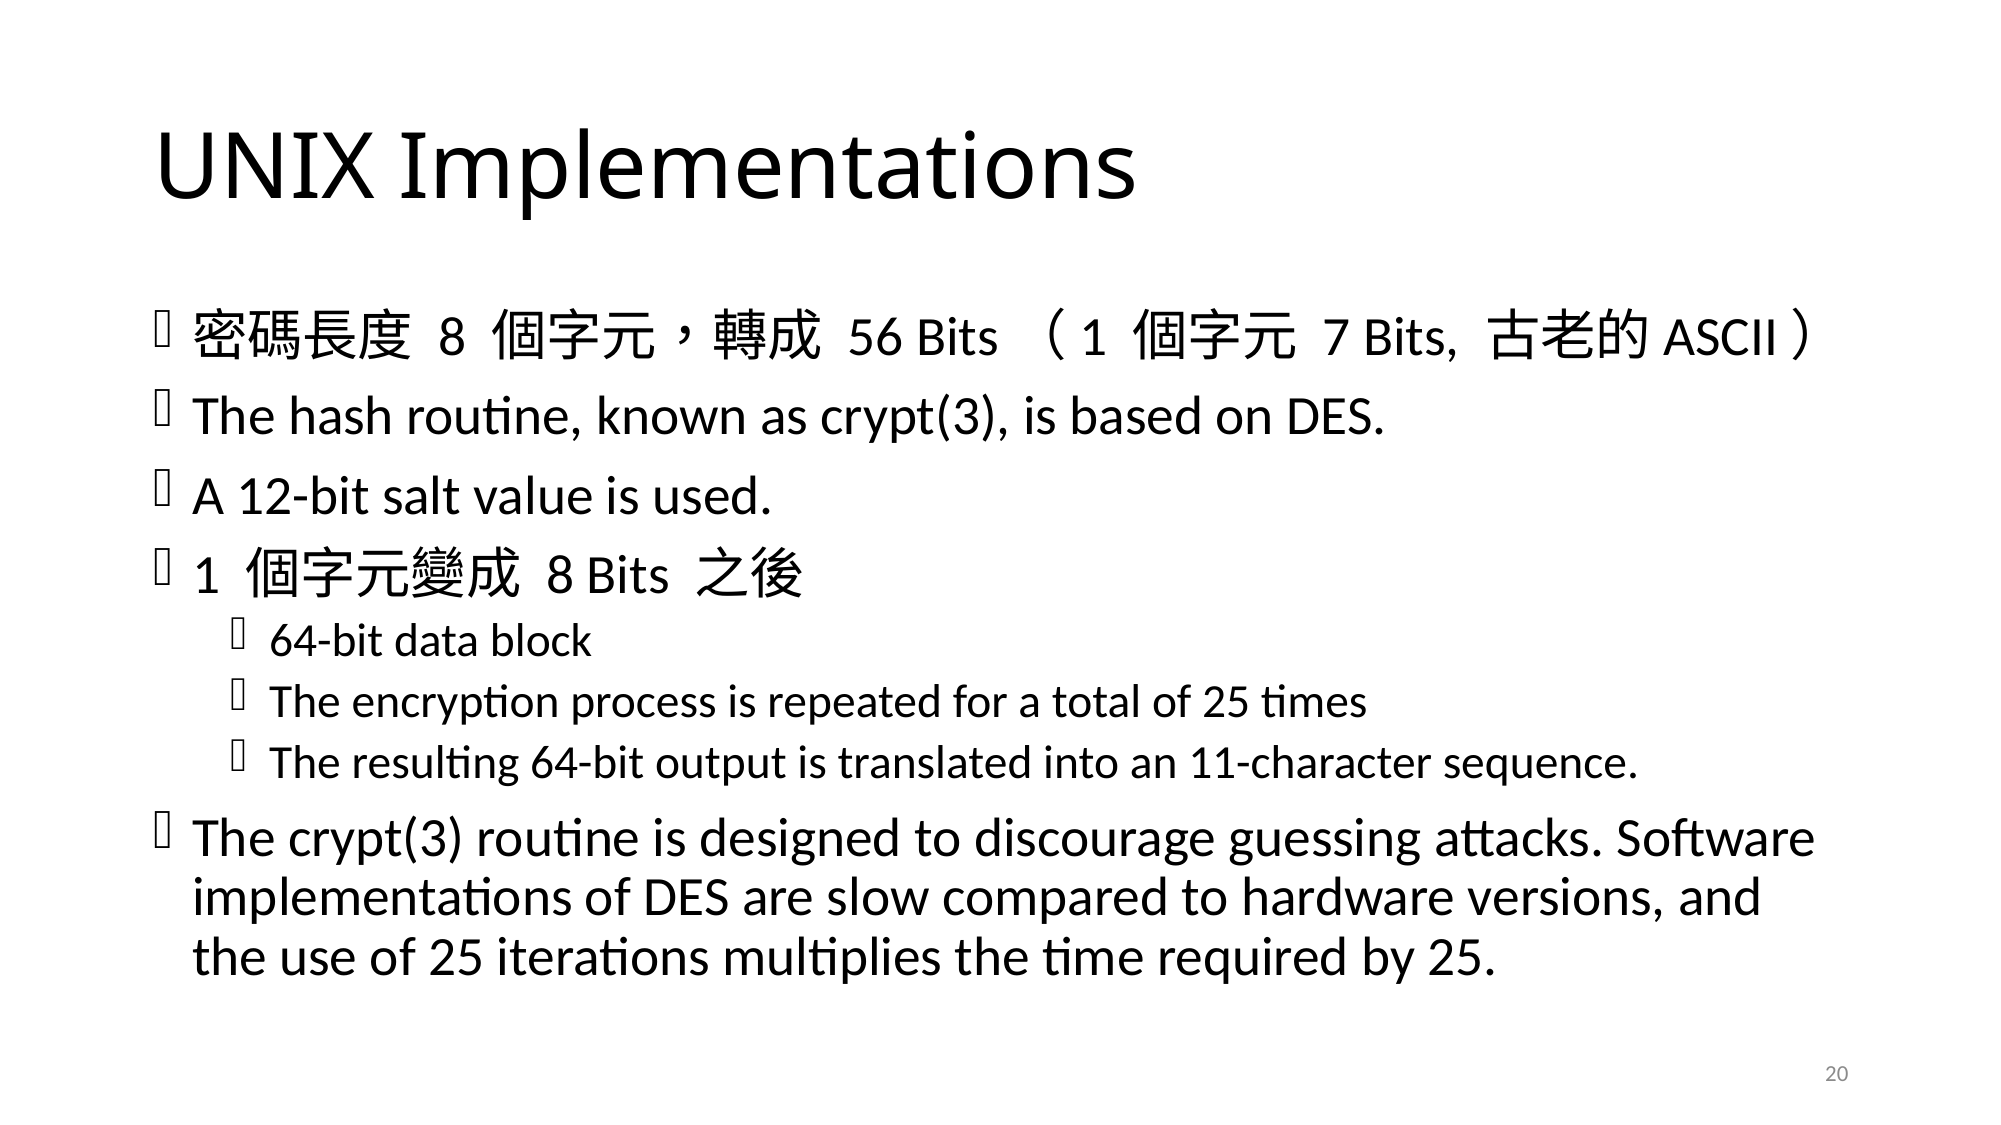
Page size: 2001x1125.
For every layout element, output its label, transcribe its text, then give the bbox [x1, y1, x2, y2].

list 密碼長度 8 個字元，轉成 56 Bits（1 個字元 7 Bits, 古老的ASCII） The hash routine, known as crypt(3), is based on DES. A 12-bit salt value is used. 1 個字元變成 8 Bits 之後 64-bit data block The encryption process is repeated for a total of 25 times The resulting 64-bit output is translated into an 11-character sequence. The crypt(3) routine is designed to discourage guessing attacks. Software implementations of DES are slow compared to hardware versions, and the use of 25 iterations multiplies the time required by 25. [138, 299, 1864, 1014]
slide_number 20 [1413, 1042, 1864, 1103]
title UNIX Implementations [138, 60, 1864, 278]
